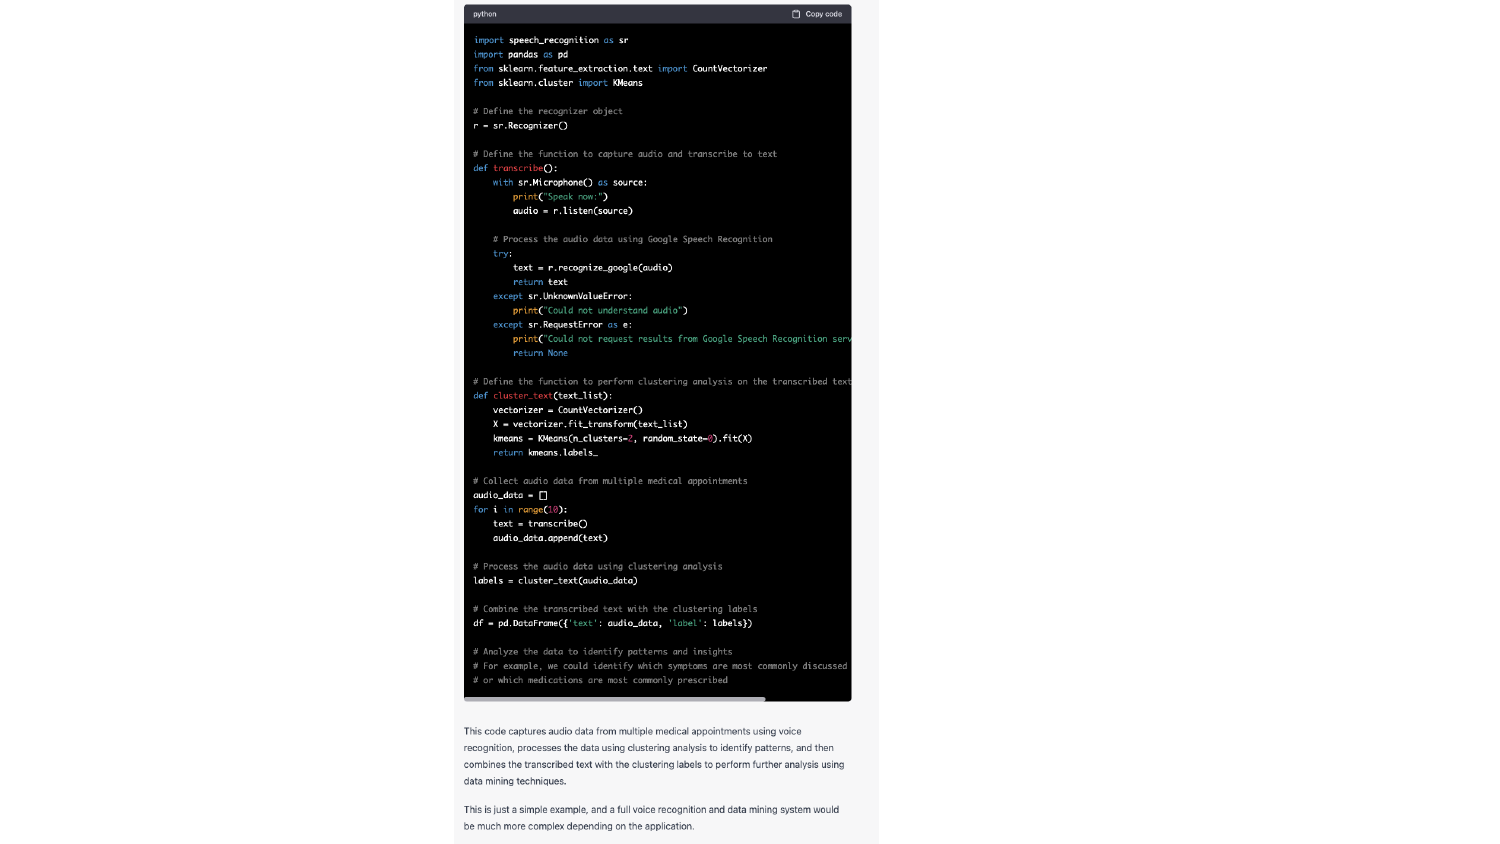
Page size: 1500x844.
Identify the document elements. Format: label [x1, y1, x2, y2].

picture [454, 0, 879, 844]
